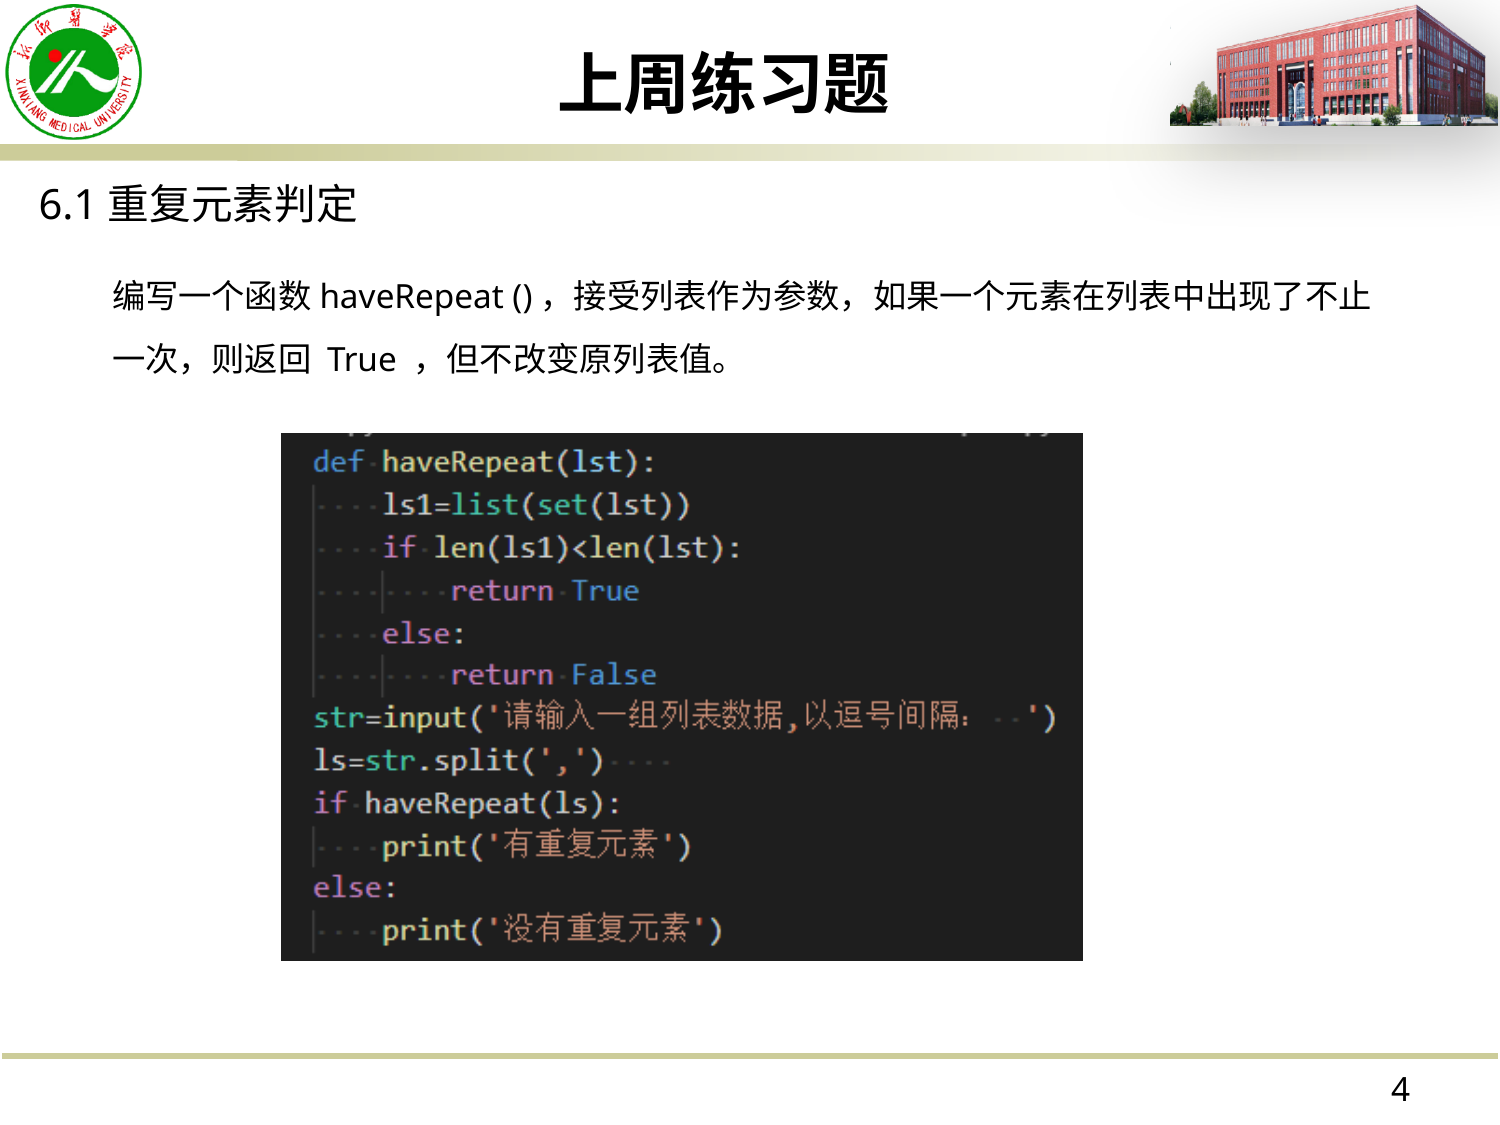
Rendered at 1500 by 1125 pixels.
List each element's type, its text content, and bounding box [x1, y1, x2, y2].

list 6.1重复元素判定 编写一个函数haveRepeat ()，接受列表作为参数，如果一个元素在列表中出现了不止一次，则返回 True ，但不改变原列表值。 [23, 157, 1394, 950]
slide_number 4 [1271, 1060, 1426, 1121]
picture [1170, 4, 1498, 126]
picture [5, 4, 142, 140]
picture [280, 433, 1083, 962]
picture [2, 1053, 1498, 1059]
title 上周练习题 [277, 30, 1171, 130]
